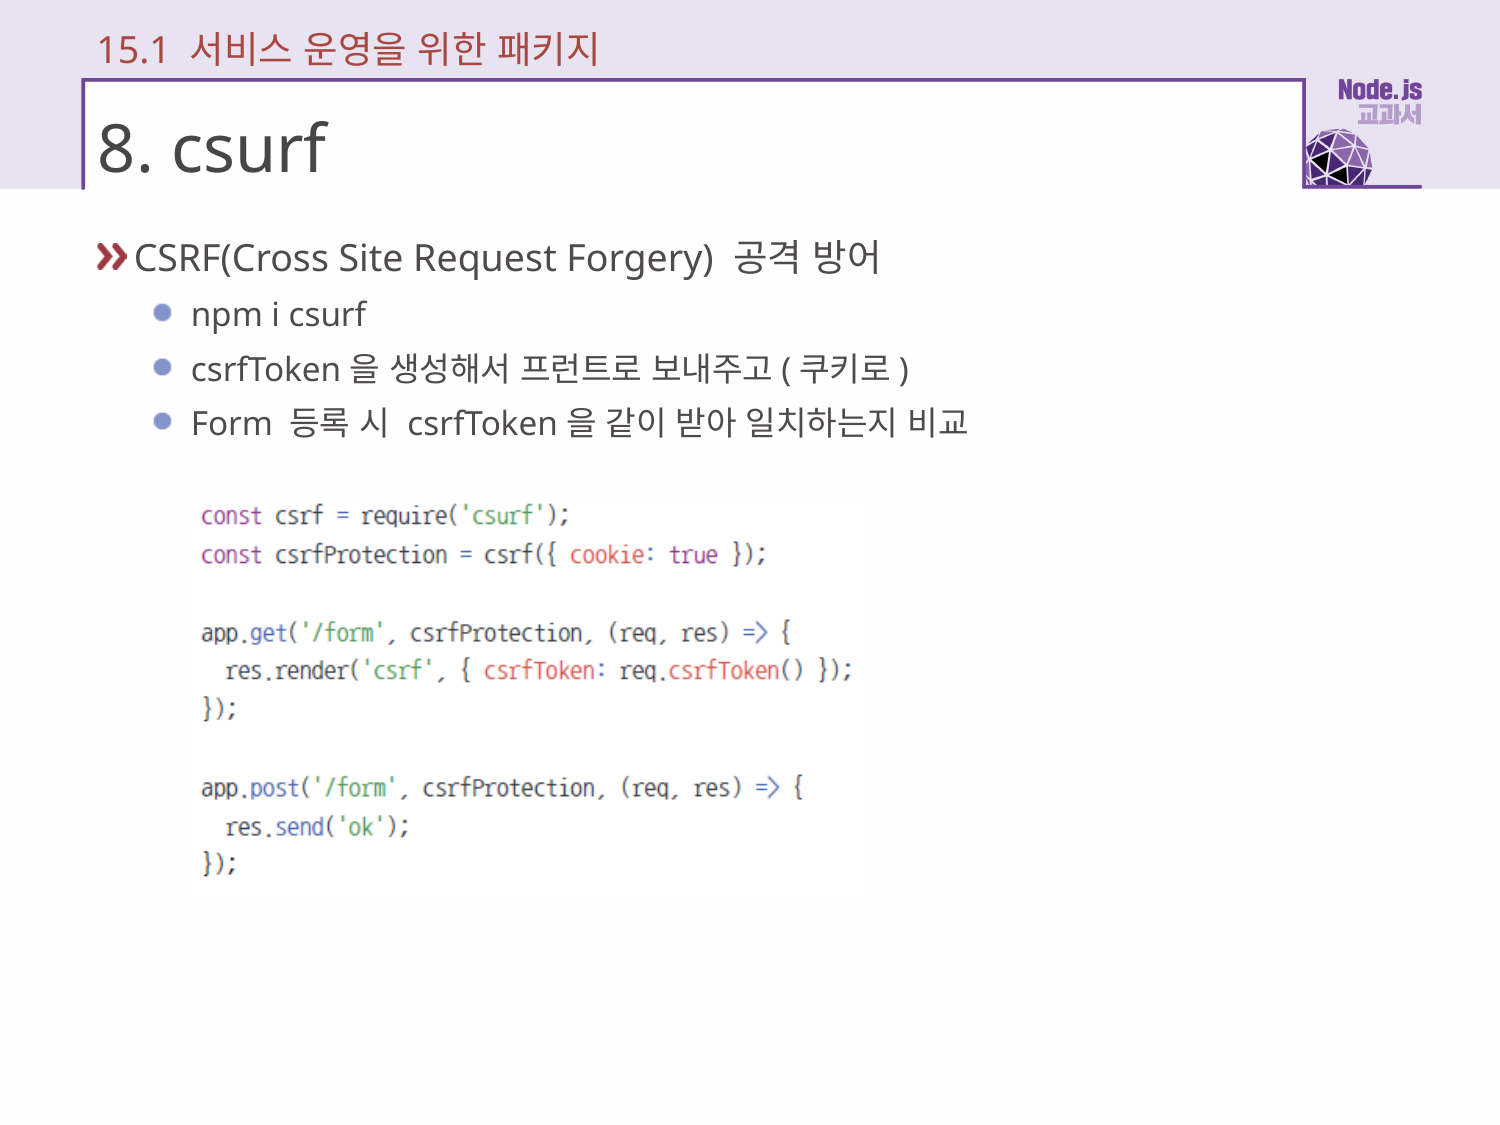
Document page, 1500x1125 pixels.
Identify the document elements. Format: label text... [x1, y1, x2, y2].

title 8. csurf [82, 61, 1413, 193]
list CSRF(Cross Site Request Forgery) 공격 방어 npm i csurf csrfToken을 생성해서 프런트로 보내주고(쿠키로) Form 등록 시 csrfToken을 같이 받아 일치하는지 비교 [81, 222, 1412, 1037]
text_box 15.1 서비스 운영을 위한 패키지 [81, 14, 807, 62]
picture [0, 0, 1500, 1125]
